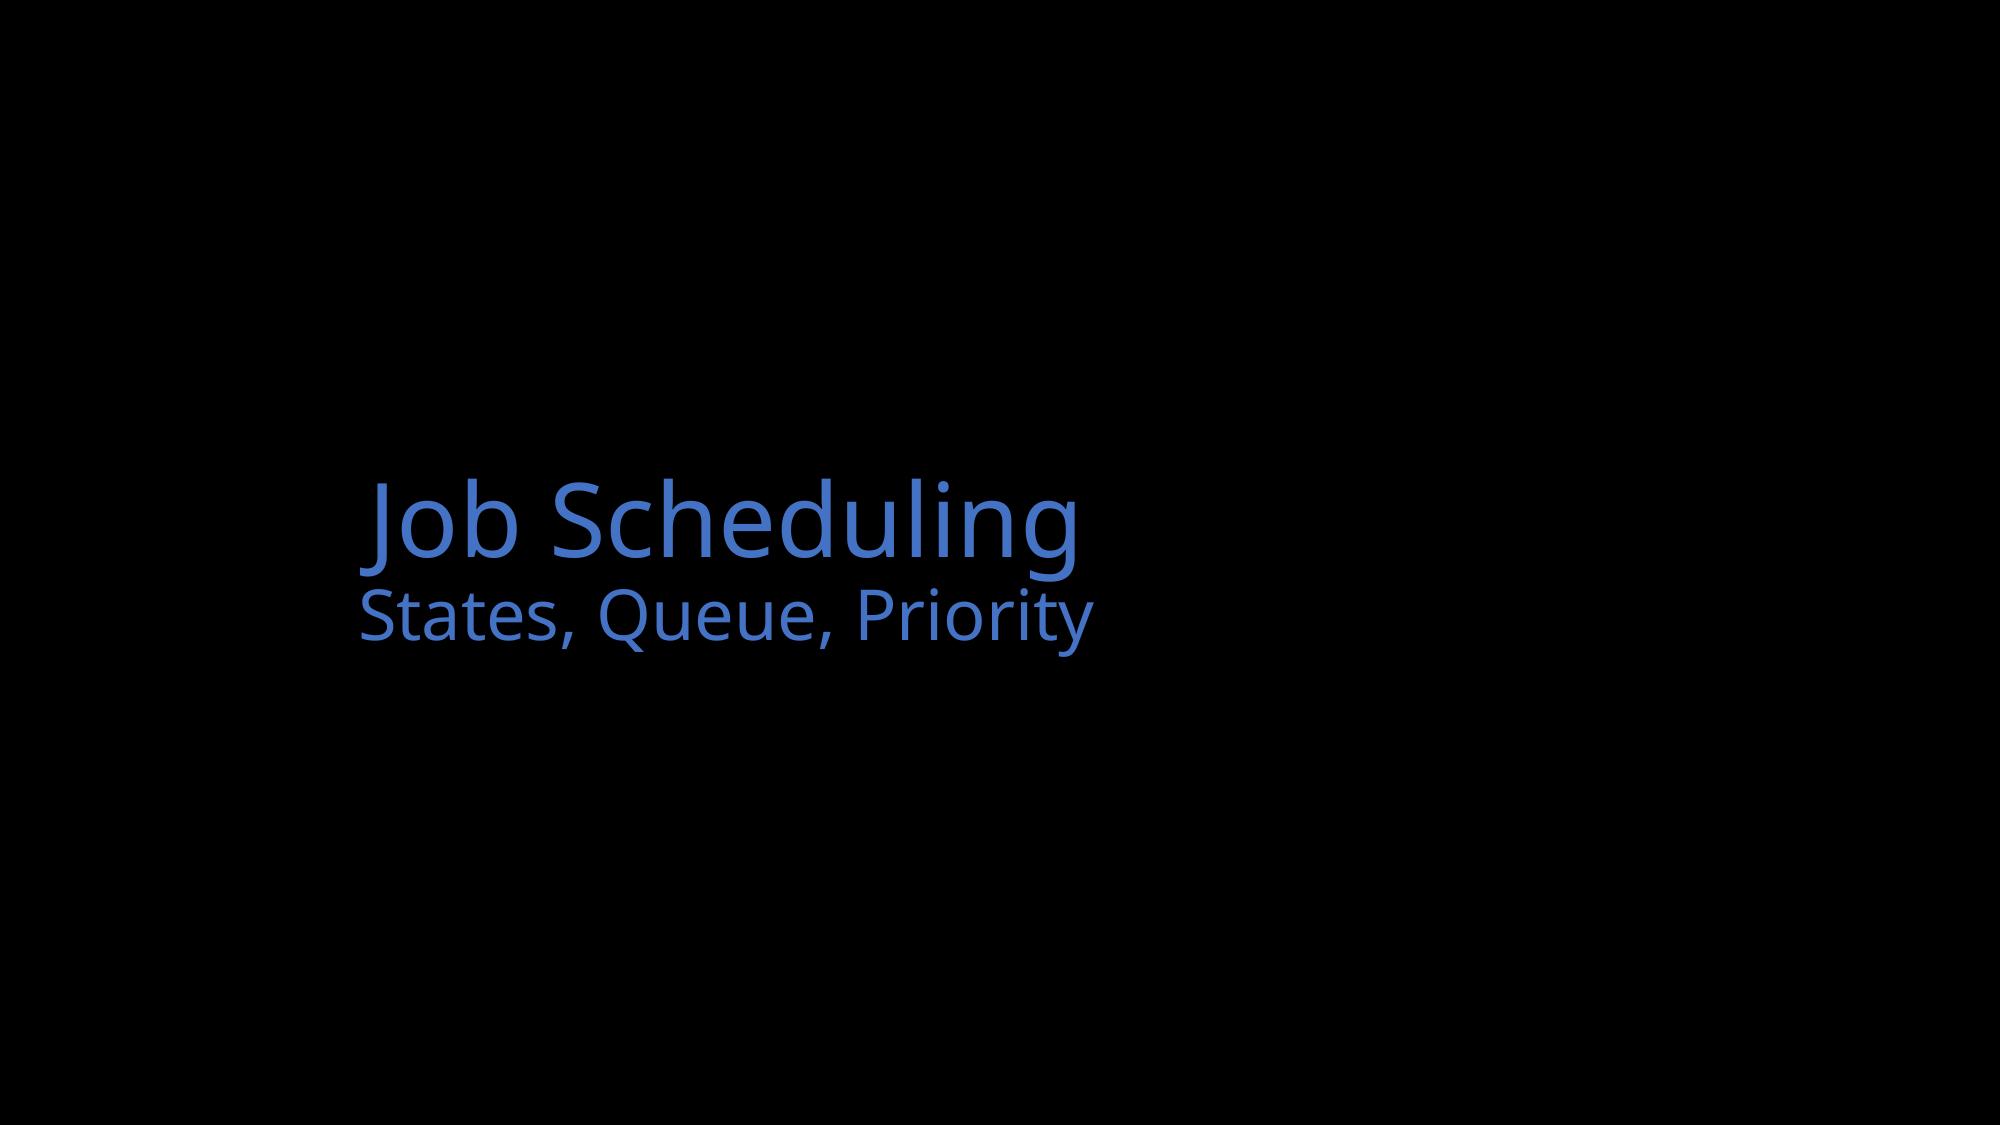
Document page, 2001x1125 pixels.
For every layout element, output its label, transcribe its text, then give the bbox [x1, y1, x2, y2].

title Job Scheduling States, Queue, Priority [0, 164, 1453, 961]
